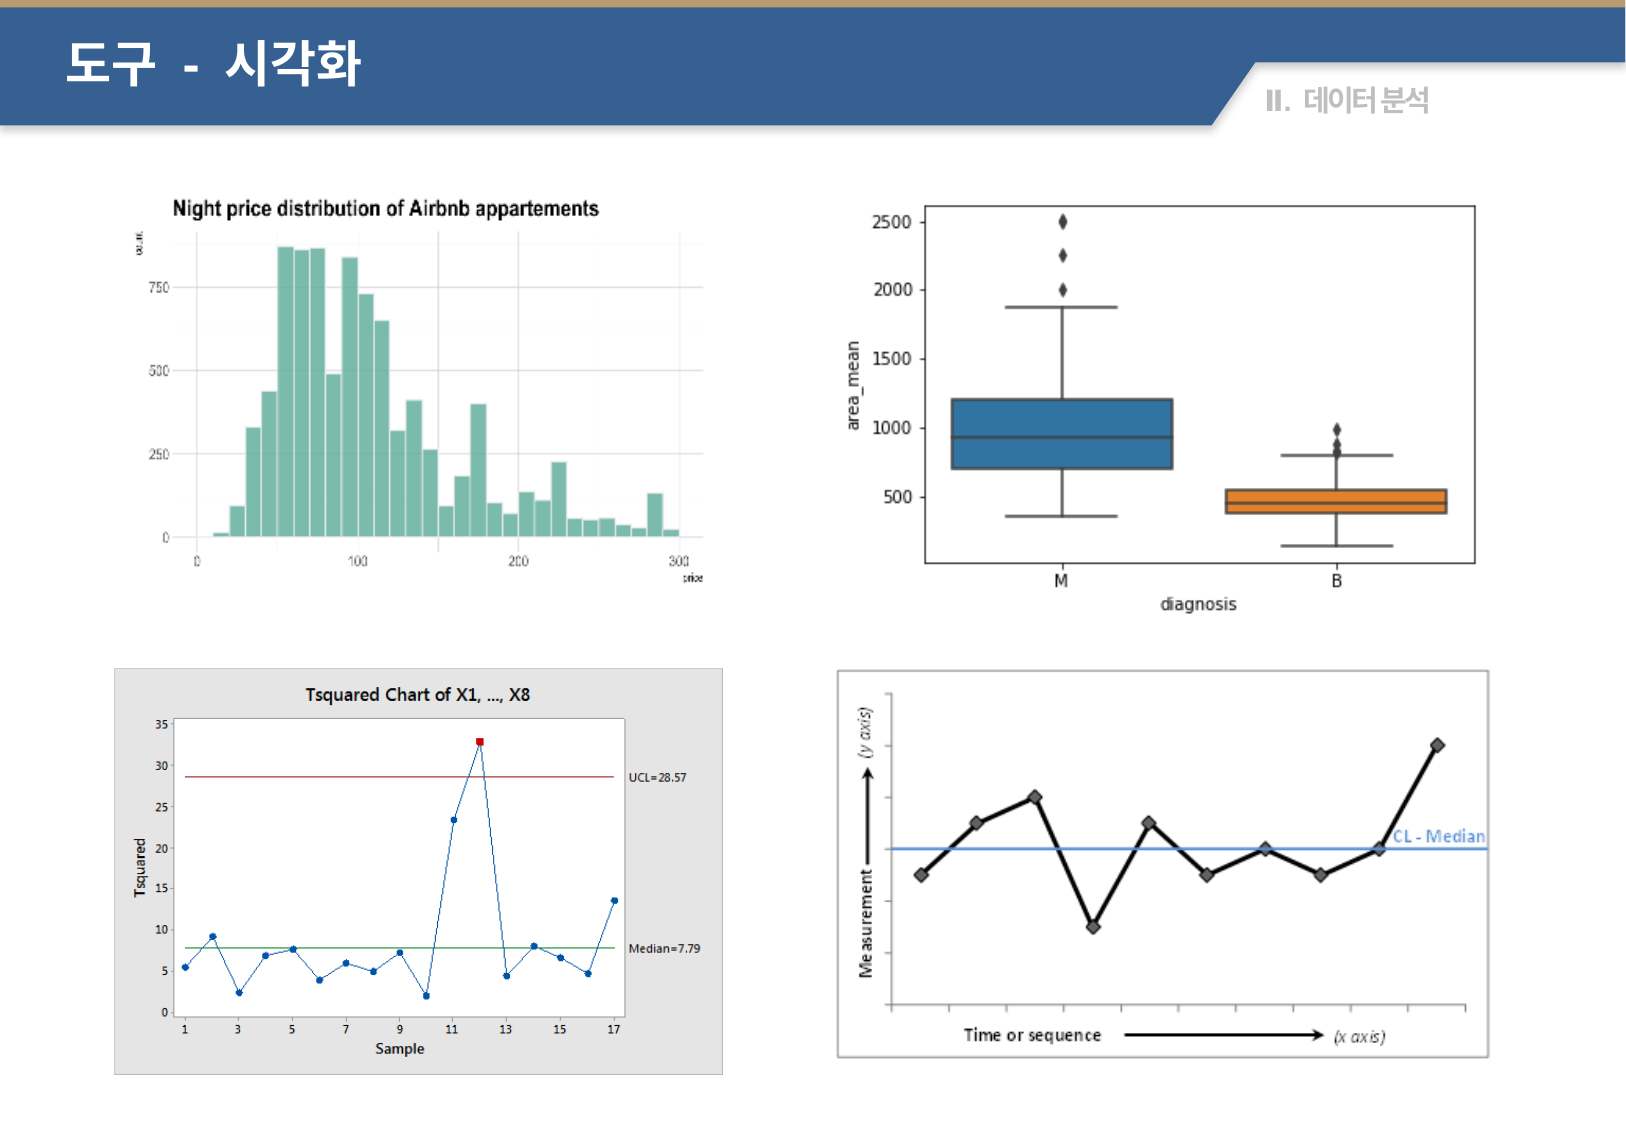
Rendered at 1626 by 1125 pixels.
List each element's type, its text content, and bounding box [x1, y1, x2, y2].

picture [835, 669, 1501, 1069]
picture [835, 148, 1546, 622]
text_box 도구 - 시각화 [50, 36, 1297, 100]
picture [114, 668, 725, 1076]
picture [96, 161, 742, 623]
